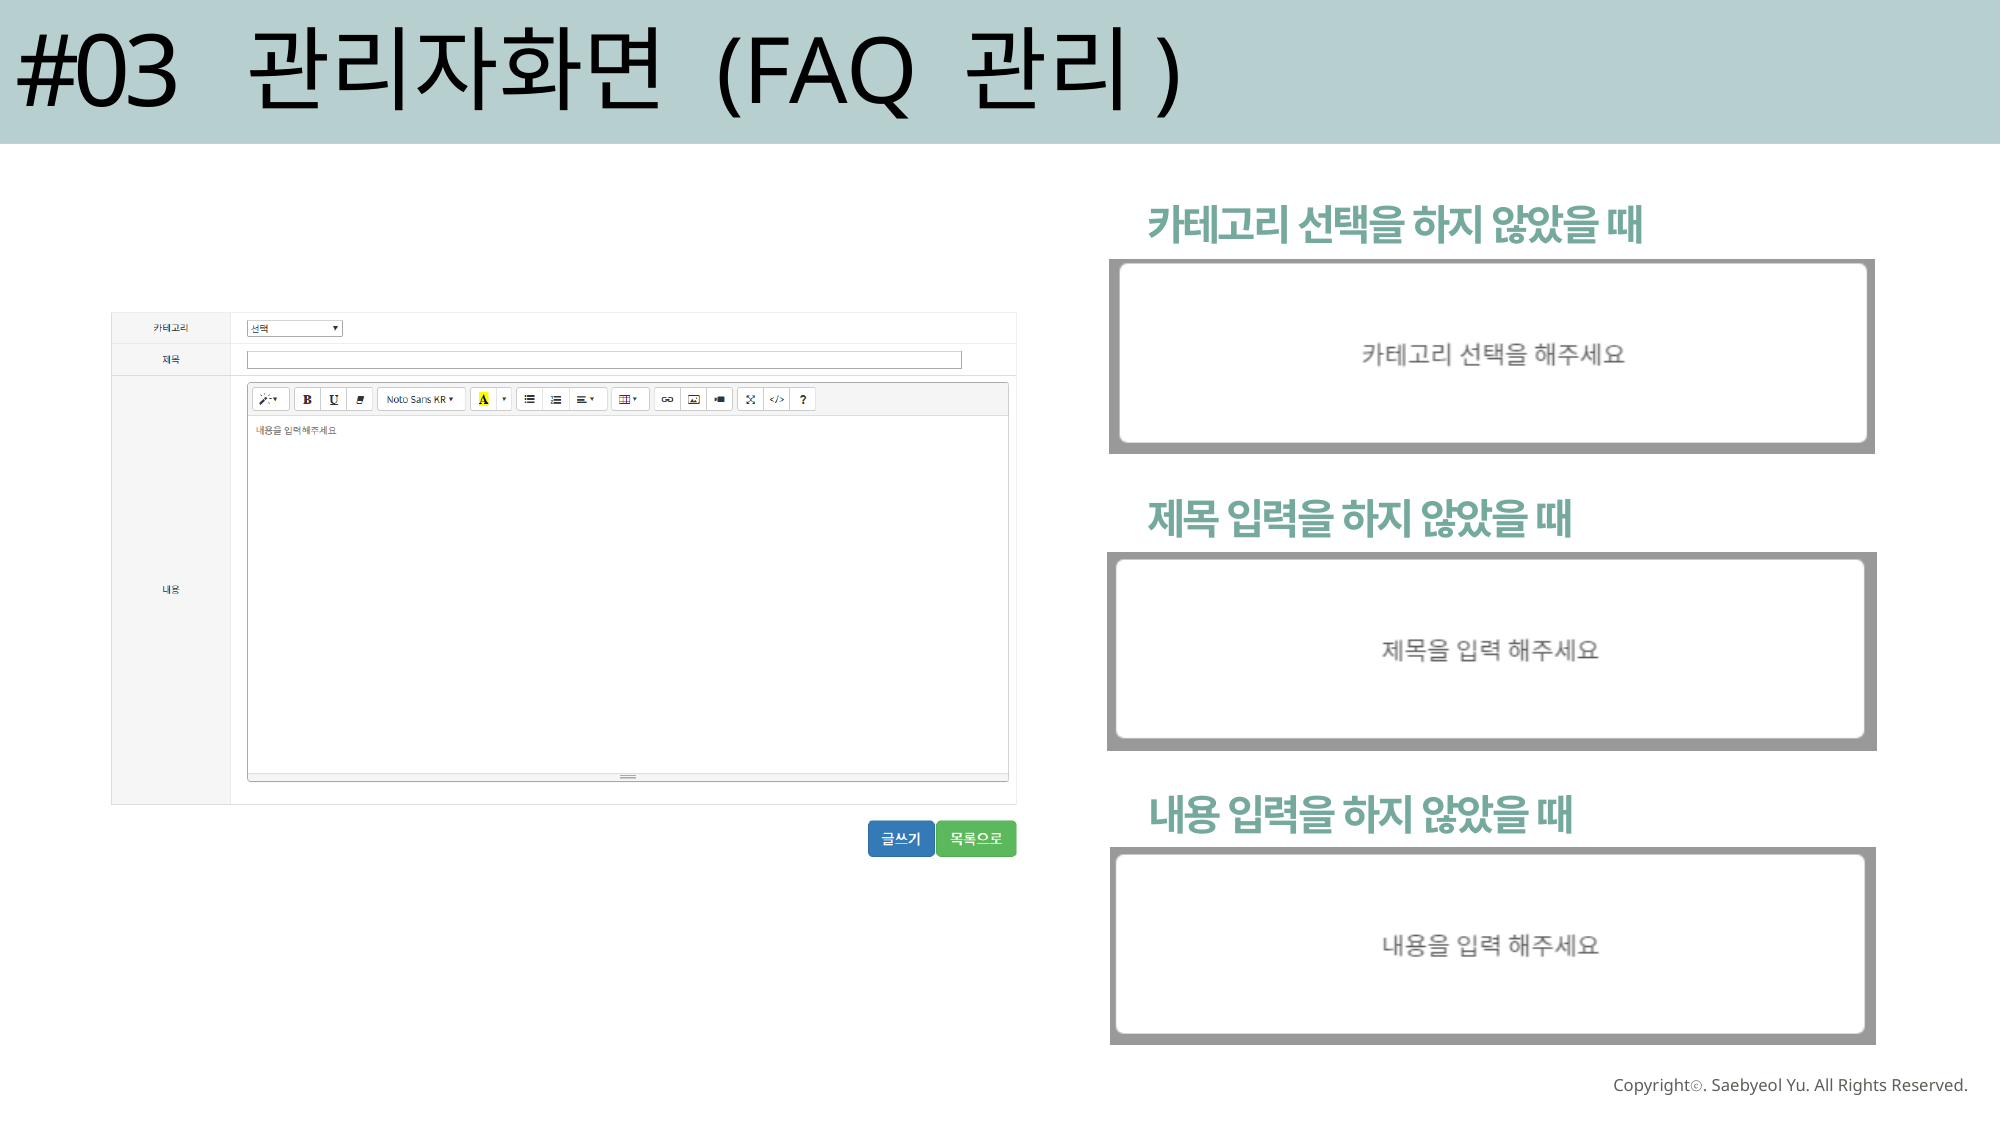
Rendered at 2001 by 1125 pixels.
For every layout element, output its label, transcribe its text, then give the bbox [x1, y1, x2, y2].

picture [1110, 847, 1876, 1045]
picture [1107, 552, 1877, 751]
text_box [0, 0, 2000, 144]
picture [1109, 259, 1875, 454]
picture [103, 305, 1024, 864]
text_box 카테고리 선택을 하지 않았을 때 [1132, 191, 1660, 257]
text_box 내용 입력을 하지 않았을 때 [1133, 781, 1590, 847]
text_box 제목 입력을 하지 않았을 때 [1132, 485, 1589, 551]
